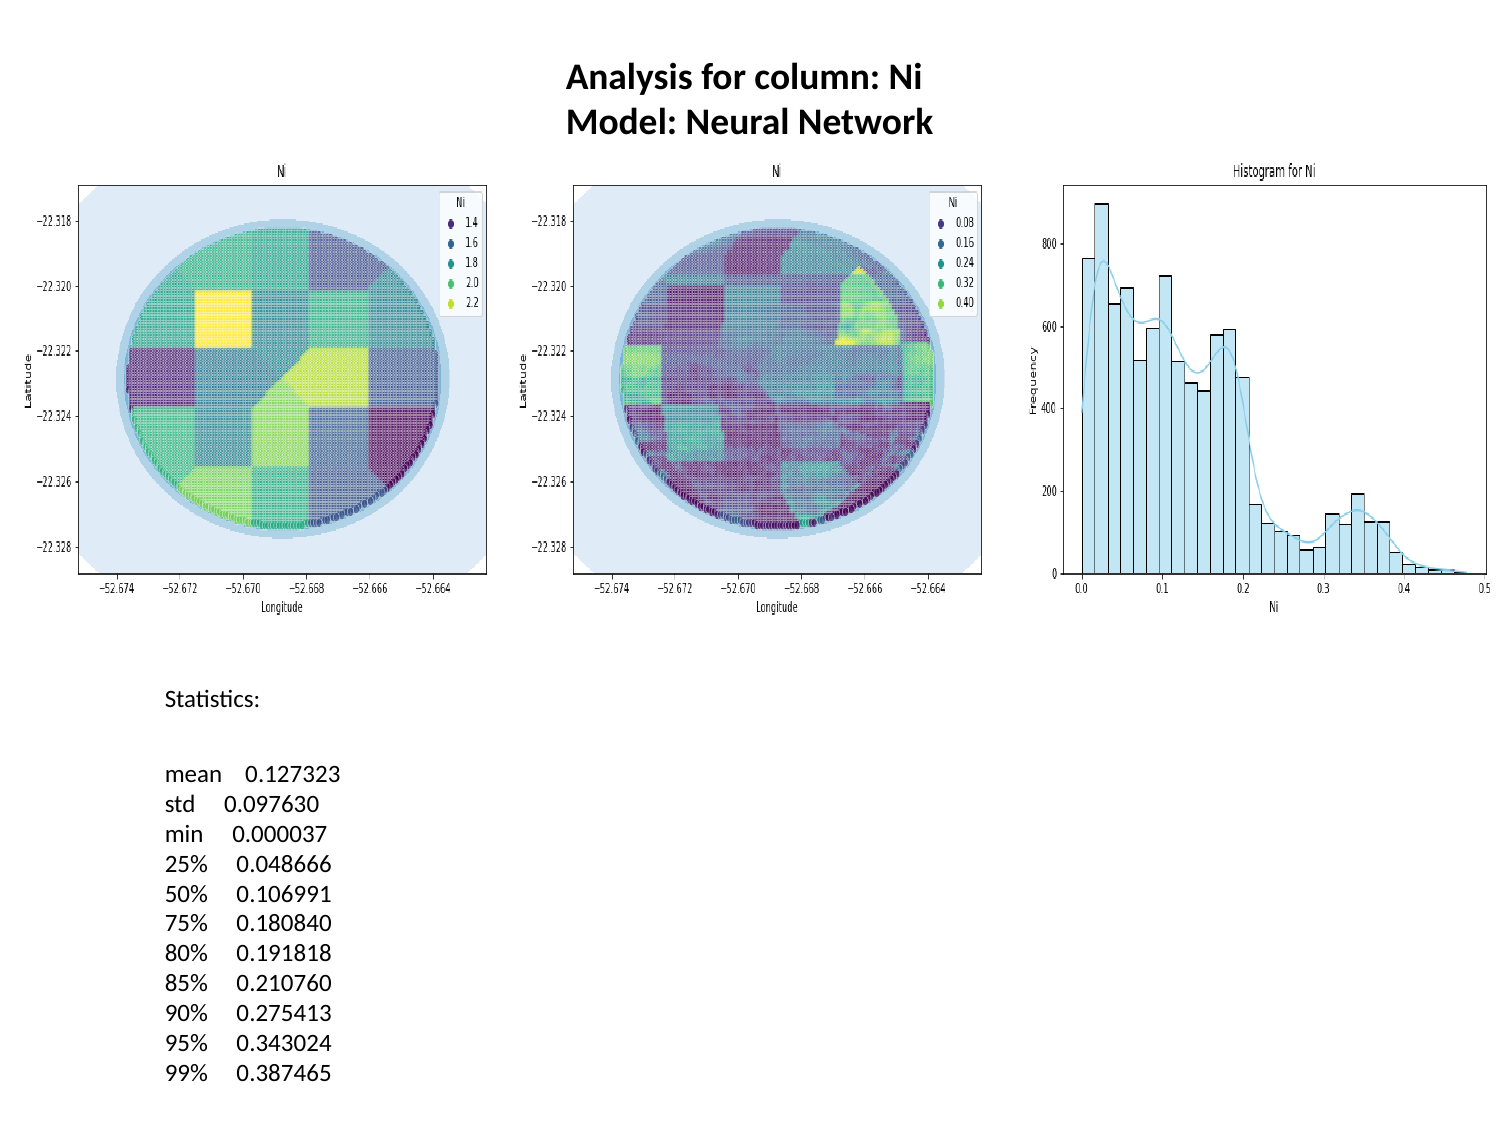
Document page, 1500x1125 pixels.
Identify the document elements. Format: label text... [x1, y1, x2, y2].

picture [509, 149, 991, 631]
text_box Statistics: mean 0.127323 std 0.097630 min 0.000037 25% 0.048666 50% 0.106991 75% 0.180840 80% 0.191818 85% 0.210760 90% 0.275413 95% 0.343024 99% 0.387465 [149, 674, 1500, 1094]
picture [14, 149, 496, 631]
picture [1019, 149, 1500, 631]
text_box Analysis for column: Ni Model: Neural Network [551, 0, 949, 148]
